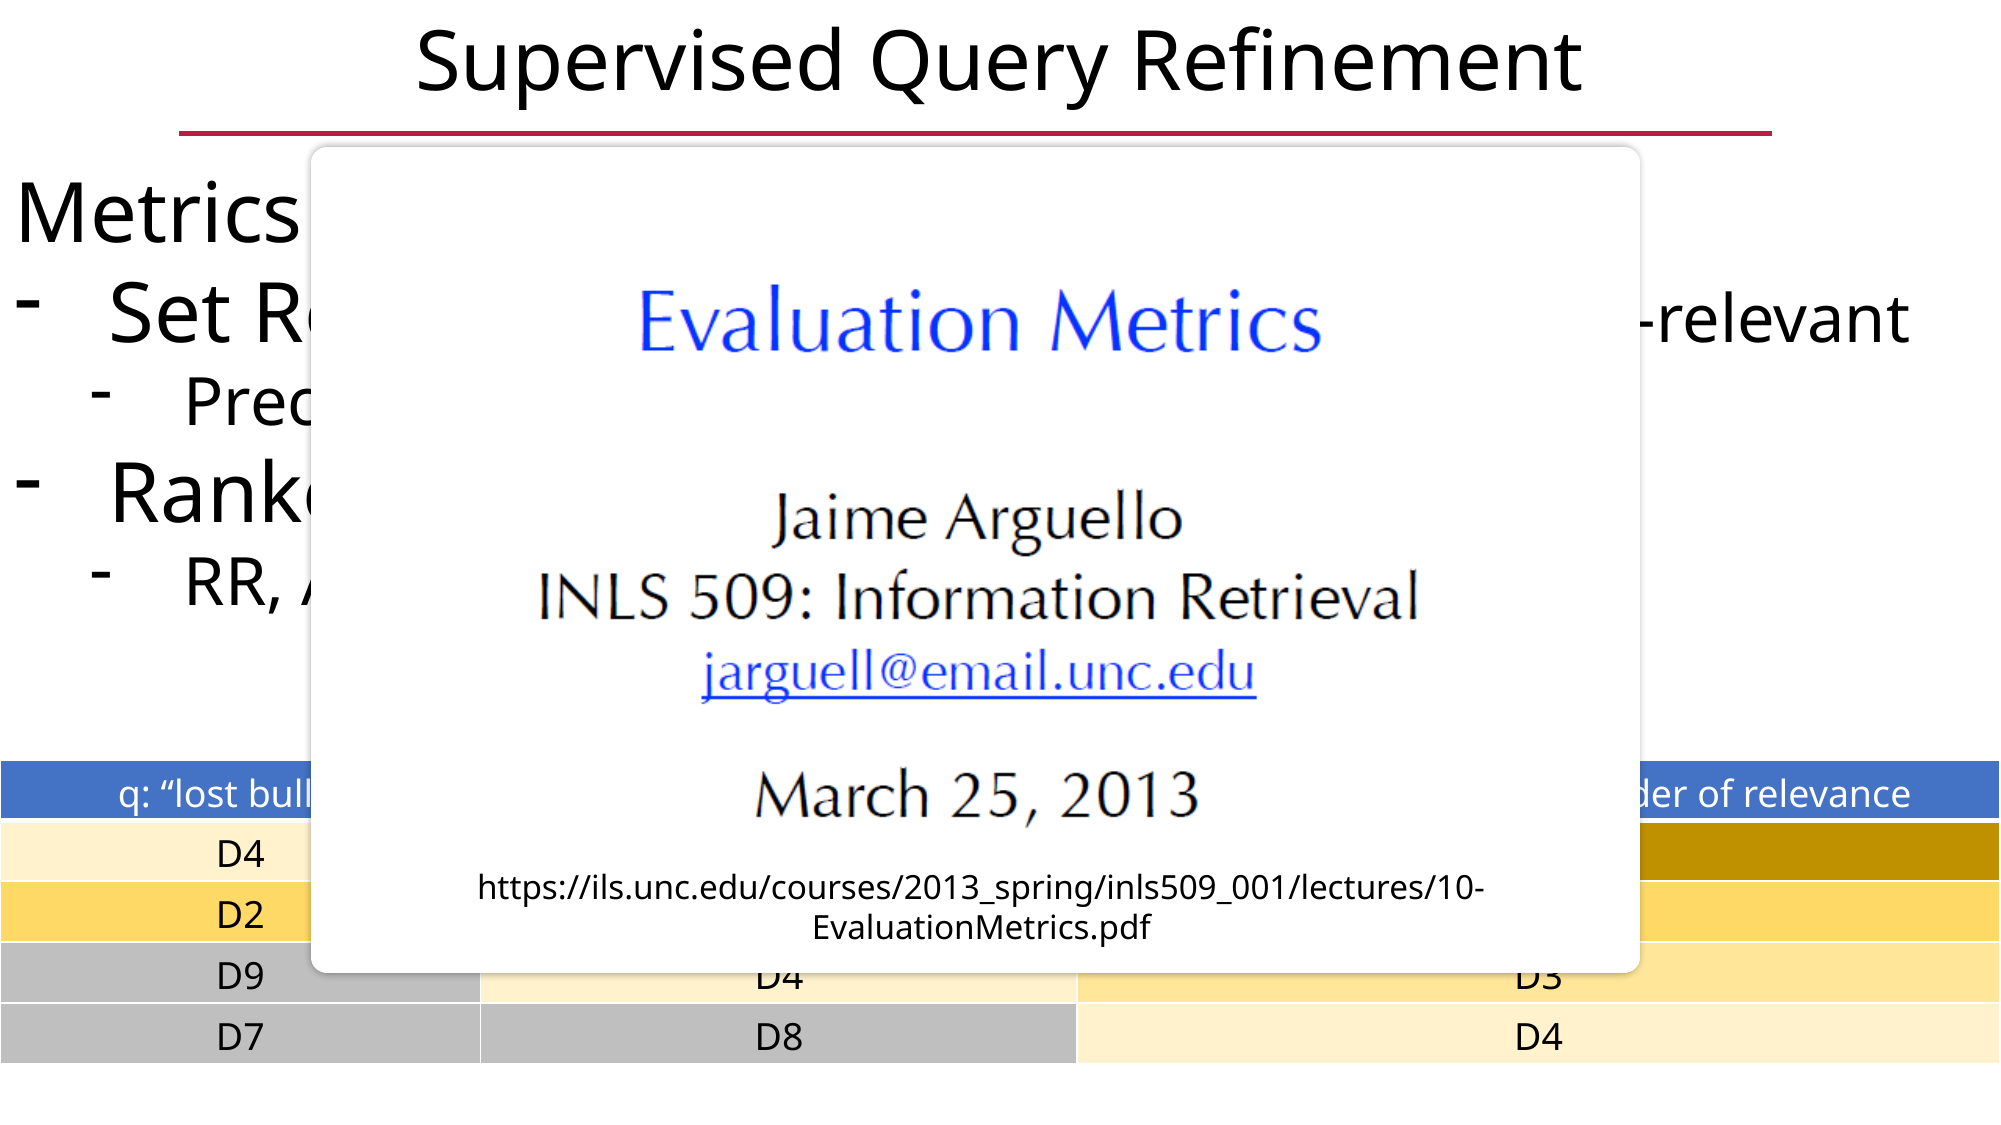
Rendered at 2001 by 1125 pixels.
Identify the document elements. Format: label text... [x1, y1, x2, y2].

table_cell D2 [1, 882, 306, 941]
text_box Metrics Set Retrieval: classification of relevant vs. non-relevant Precision, Recall, F-measure, Success (Hit) ratio Ranked Retrieval RR, AP, nDCG [0, 151, 309, 626]
text_box Metrics Set Retrieval: classification of relevant vs. non-relevant Precision, Recall, F-measure, Success (Hit) ratio Ranked Retrieval RR, AP, nDCG [1641, 151, 2000, 626]
table_cell D3 [1078, 943, 1999, 1002]
table_cell D7 [1, 1004, 480, 1063]
table_cell D4 [1, 823, 306, 880]
table_cell D1 [1644, 823, 1999, 880]
picture [342, 178, 1609, 943]
table_cell D9 [1, 943, 480, 1002]
table_cell D8 [481, 1004, 1076, 1063]
table_header q: “lost bullet” [1, 761, 306, 818]
text_box https://ils.unc.edu/courses/2013_spring/inls509_001/lectures/10-EvaluationMetrics.pdf [342, 858, 1621, 954]
table_header Relevant Information in order of relevance [1644, 761, 1999, 818]
table_cell D4 [1078, 1004, 1999, 1063]
table_cell D4 [481, 980, 1076, 1002]
text_box Supervised Query Refinement [0, 0, 2000, 115]
table_cell D2 [1644, 882, 1999, 941]
